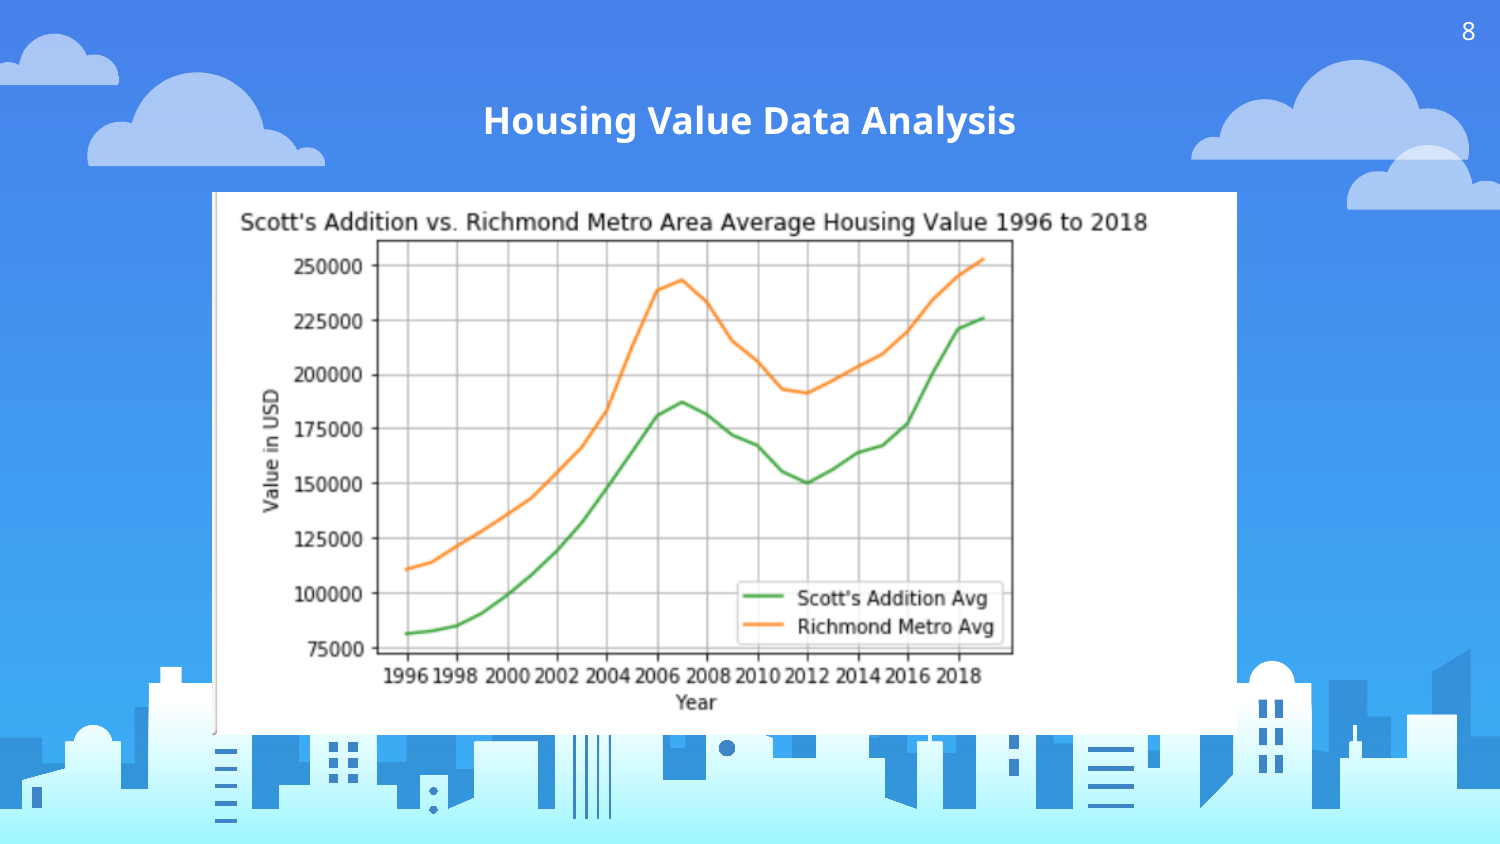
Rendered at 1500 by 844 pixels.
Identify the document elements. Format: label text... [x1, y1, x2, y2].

title Housing Value Data Analysis [139, 64, 1361, 174]
picture [212, 191, 1237, 735]
slide_number 8 [1400, 0, 1491, 65]
